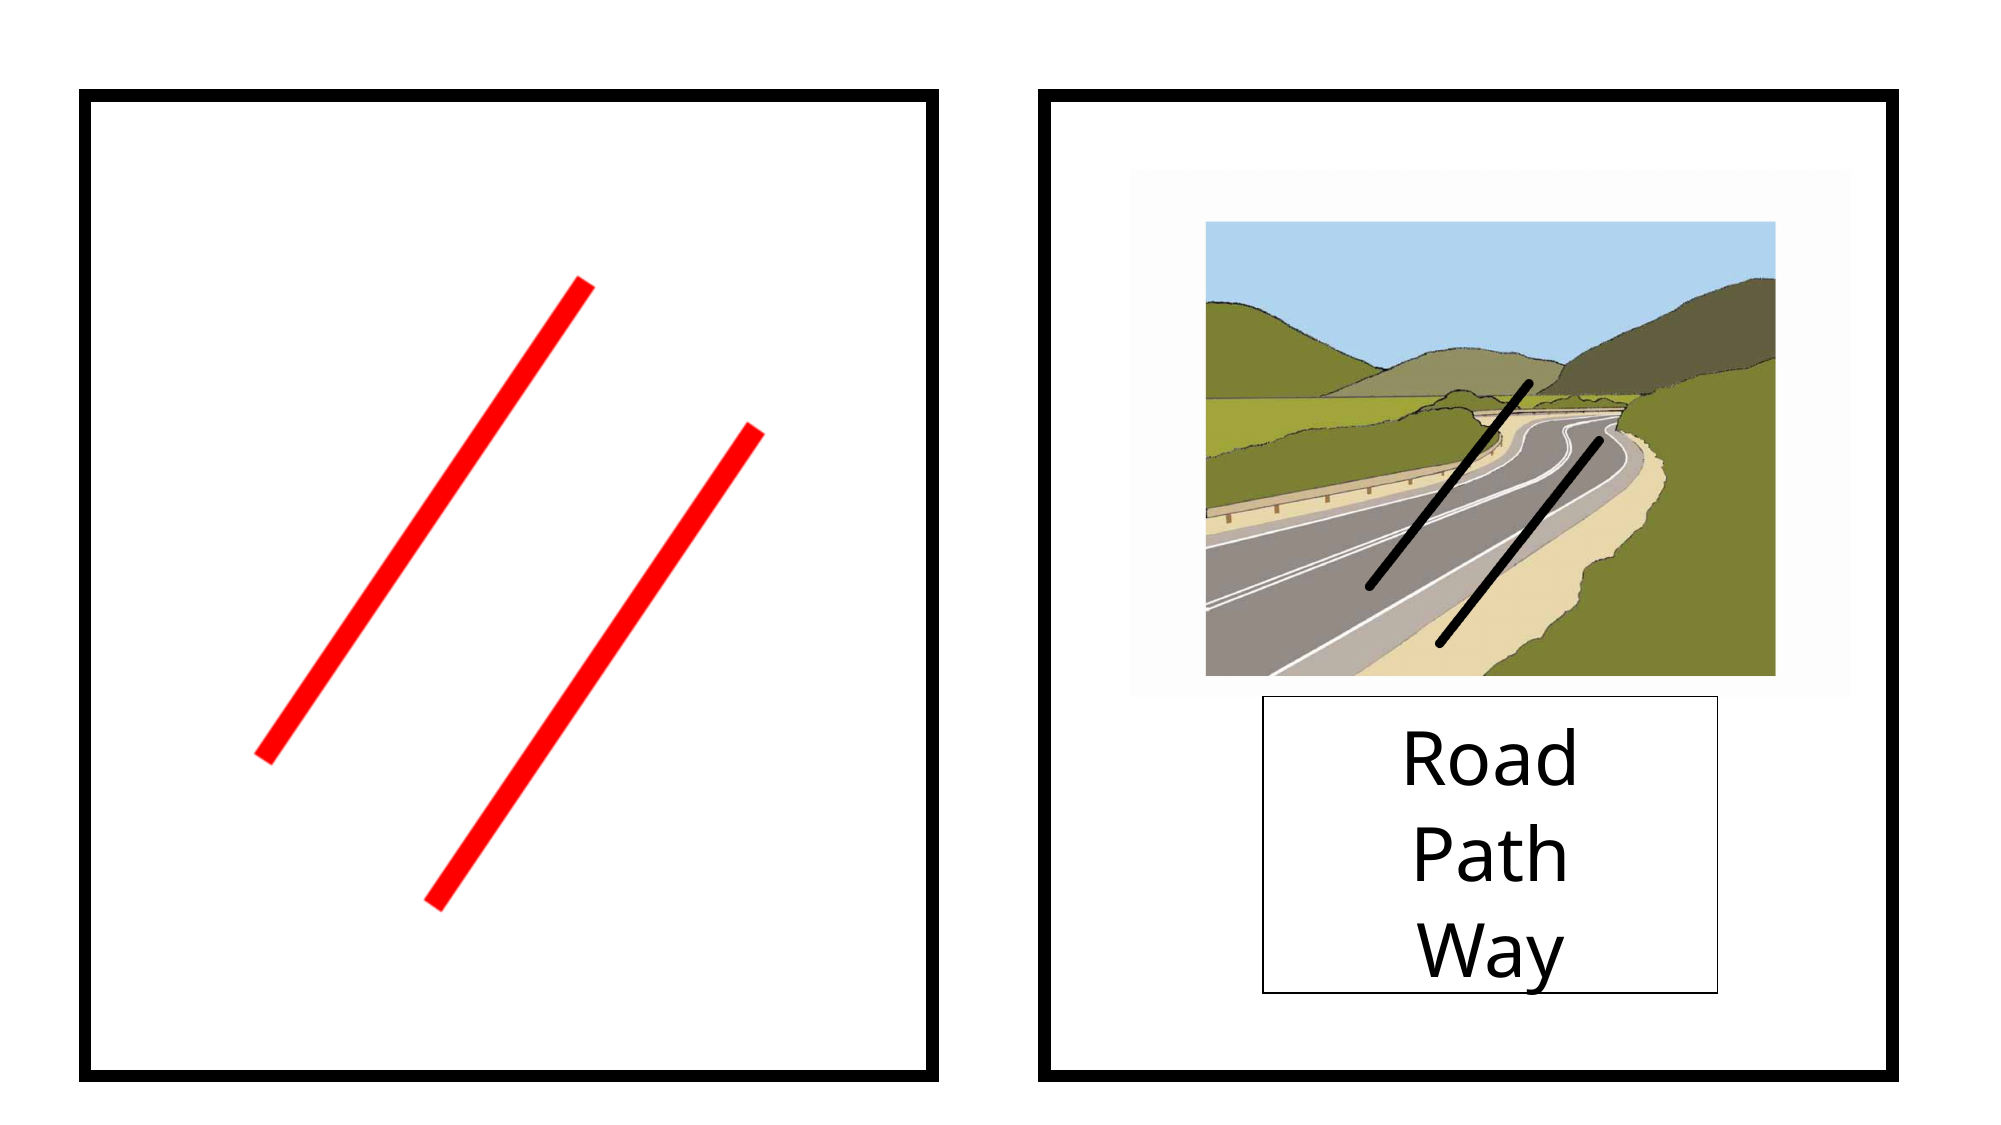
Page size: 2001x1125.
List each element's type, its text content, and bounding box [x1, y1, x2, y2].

text_box Road Path Way [1263, 697, 1718, 993]
picture [1129, 169, 1851, 697]
picture [189, 250, 795, 936]
text_box [1044, 95, 1893, 1077]
text_box [84, 95, 934, 1077]
